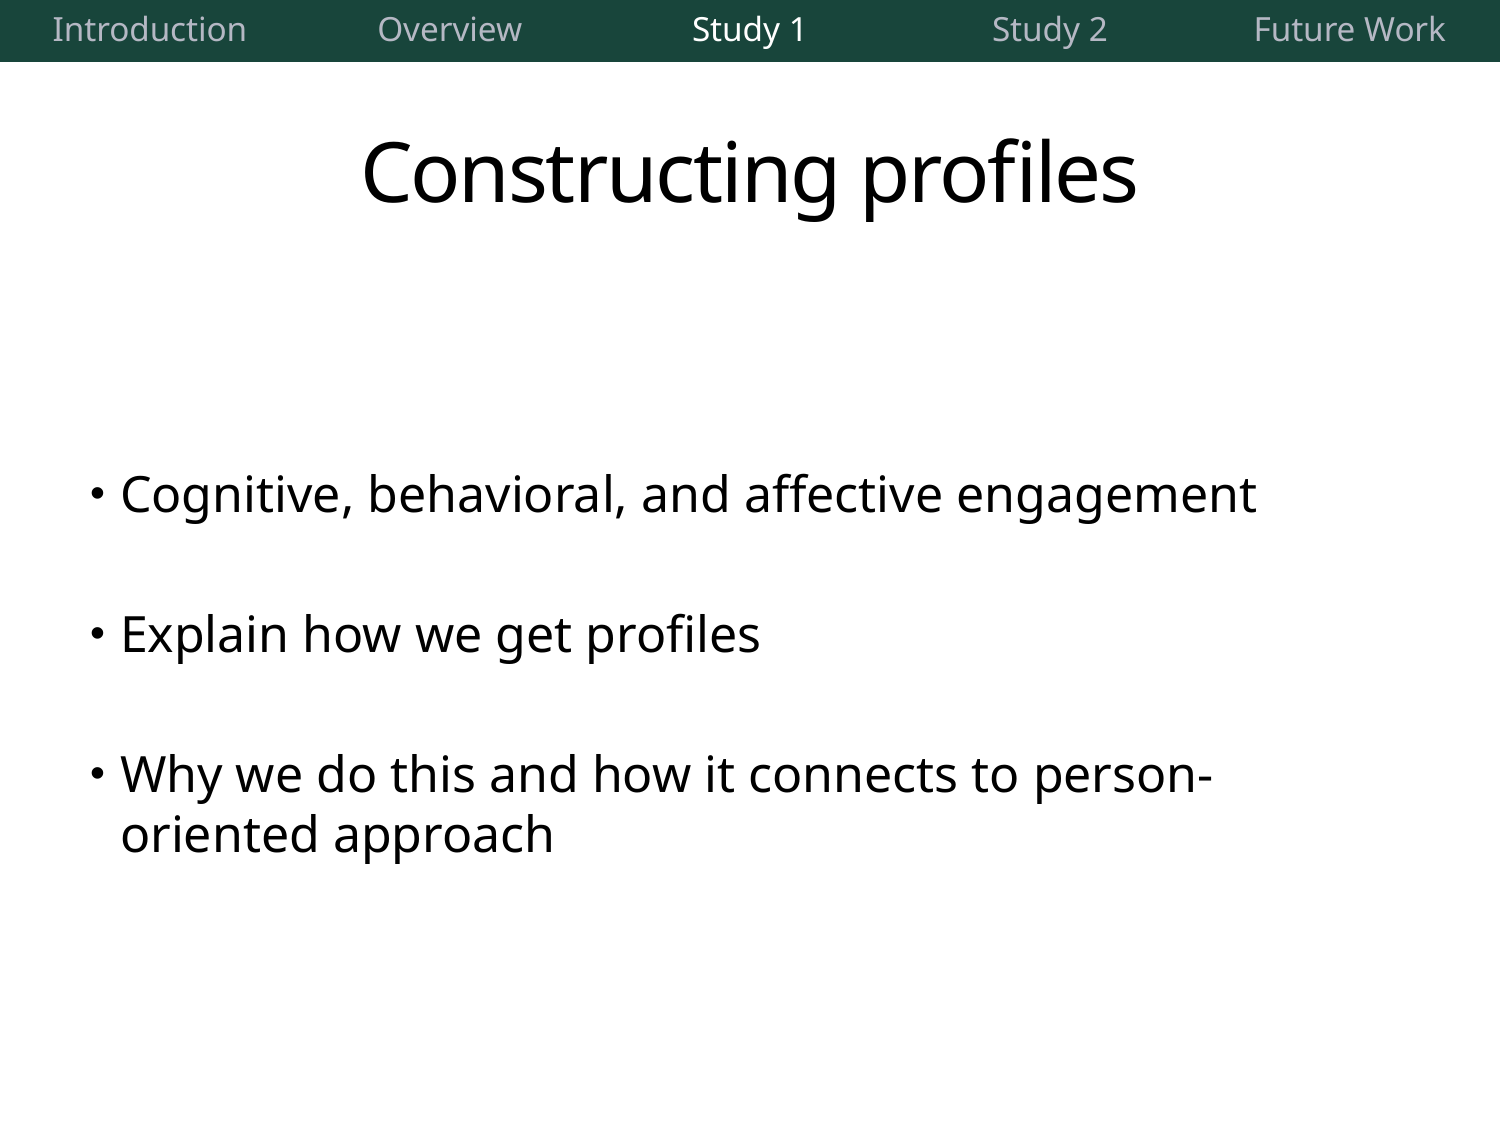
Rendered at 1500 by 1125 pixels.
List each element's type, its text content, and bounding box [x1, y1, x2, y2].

table_header Future Work [1200, 0, 1500, 62]
title Constructing profiles [75, 87, 1425, 250]
table_header Overview [300, 0, 600, 62]
list Cognitive, behavioral, and affective engagement Explain how we get profiles Why we do this and how it connects to person-oriented approach [75, 262, 1425, 1063]
table_header Study 2 [900, 0, 1200, 62]
table_header Introduction [0, 0, 300, 62]
table_header Study 1 [600, 0, 900, 62]
